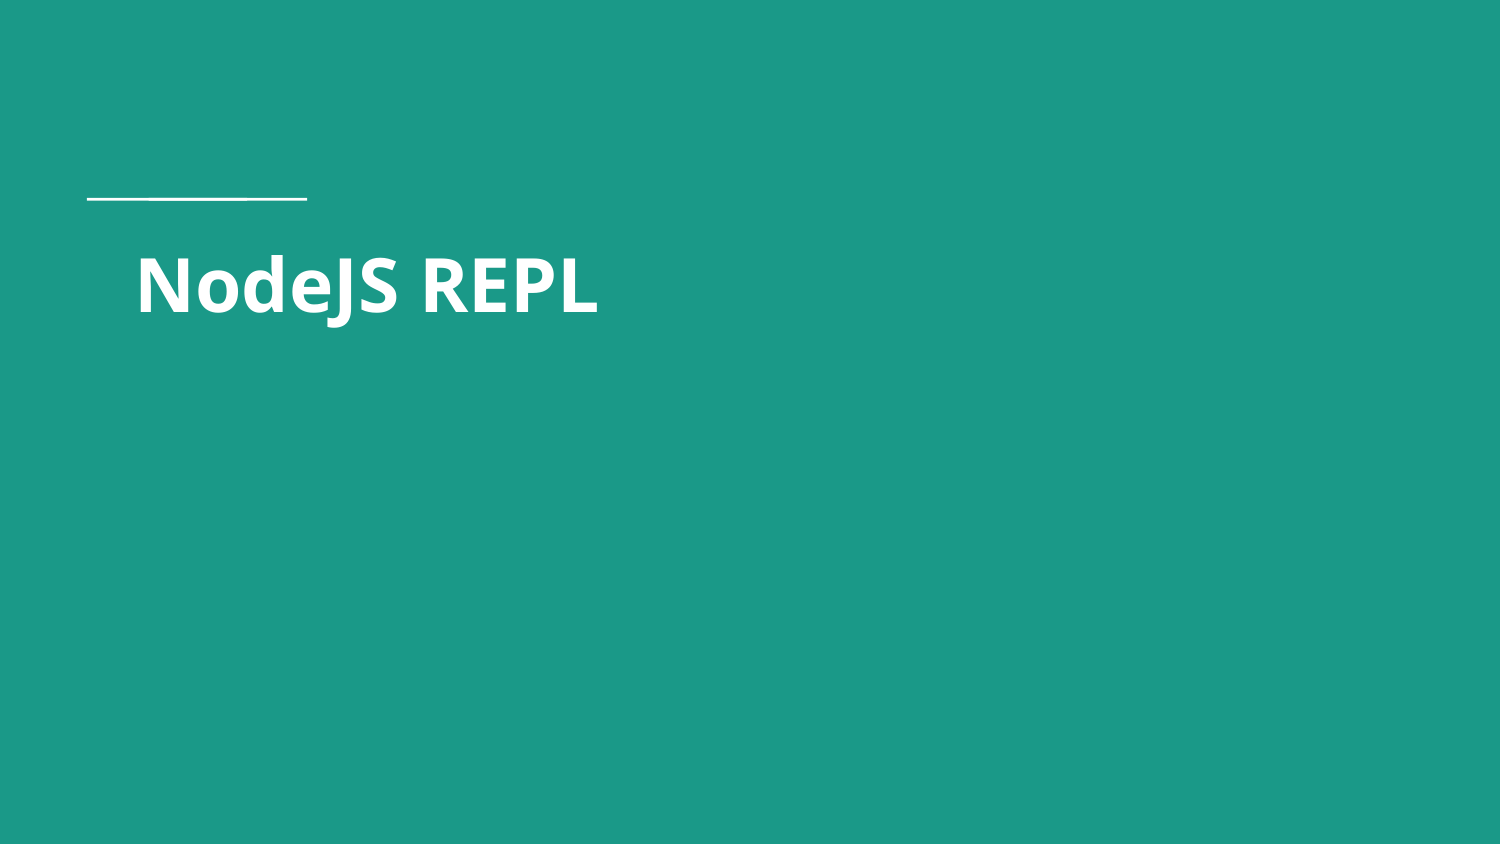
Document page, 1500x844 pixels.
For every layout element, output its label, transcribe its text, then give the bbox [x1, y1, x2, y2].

title NodeJS REPL [119, 216, 1381, 466]
